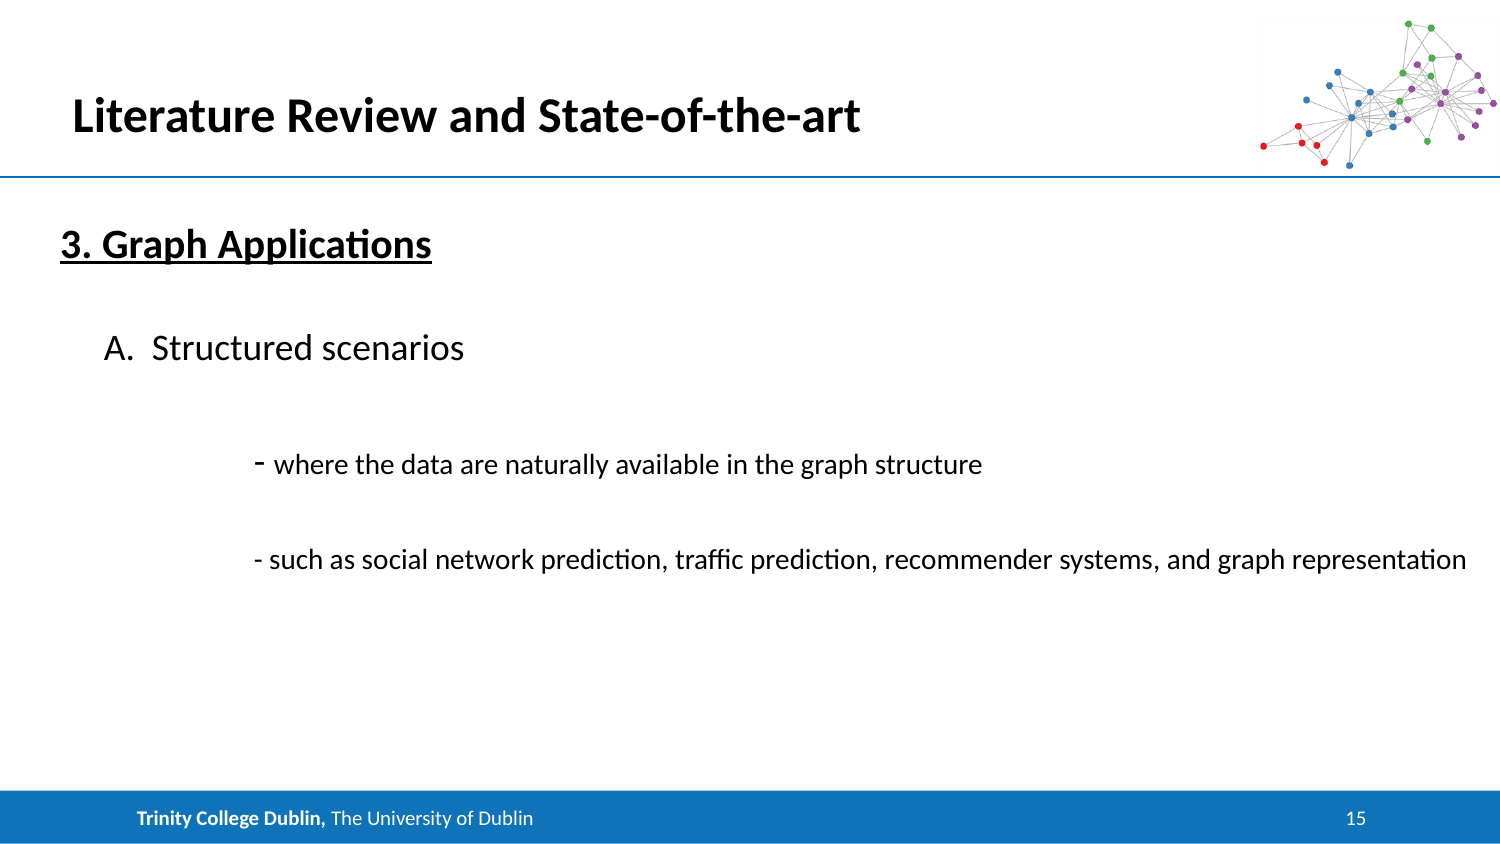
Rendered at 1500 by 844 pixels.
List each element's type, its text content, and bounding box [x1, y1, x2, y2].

picture [1256, 15, 1500, 173]
list 3. Graph Applications A. Structured scenarios - where the data are naturally available in the graph structure - such as social network prediction, traffic prediction, recommender systems, and graph representation [60, 216, 1472, 752]
title Literature Review and State-of-the-art [72, 73, 1251, 143]
